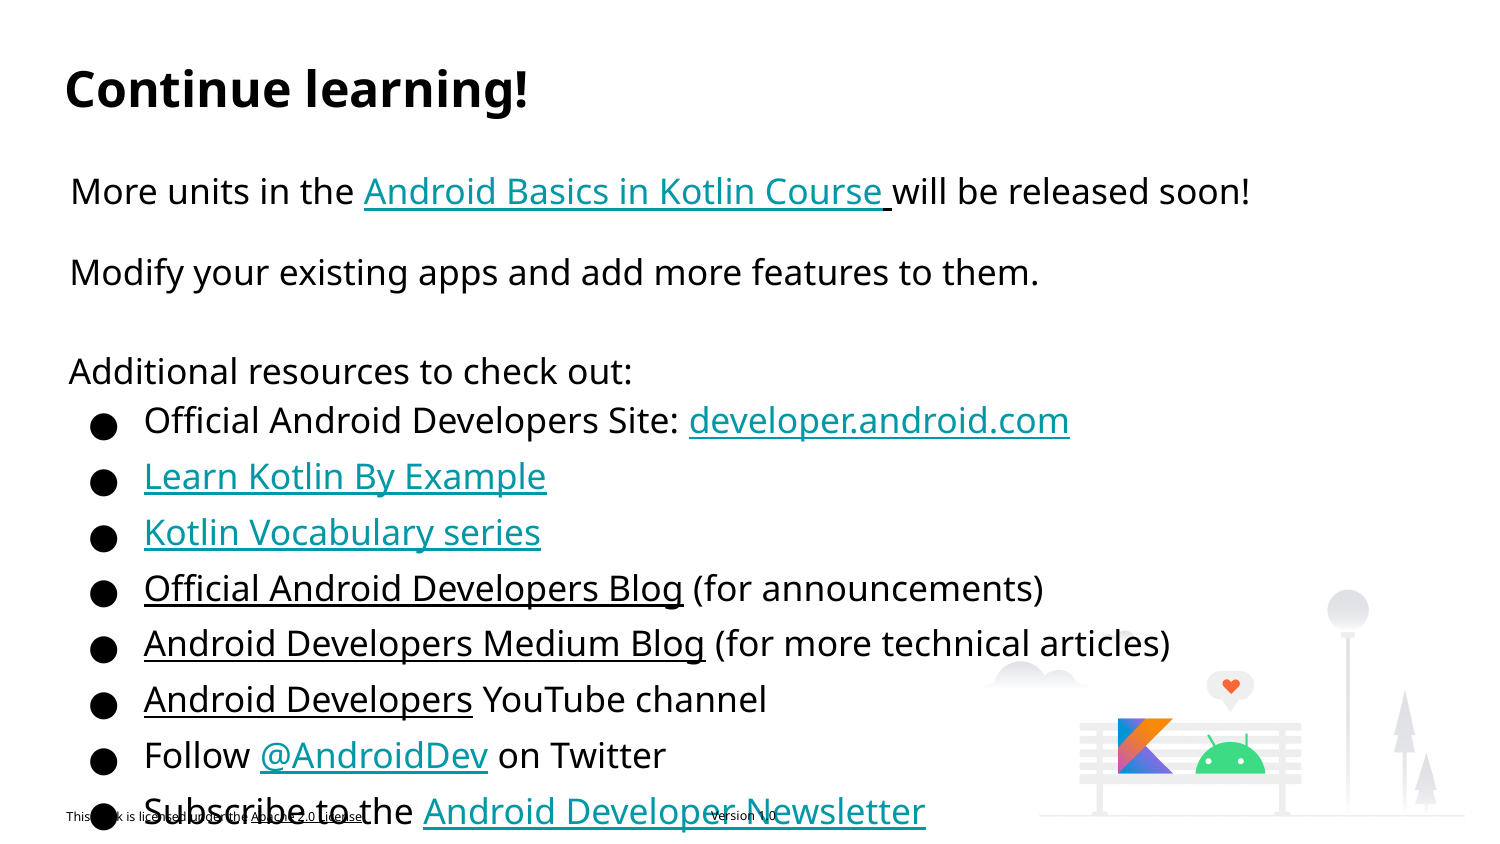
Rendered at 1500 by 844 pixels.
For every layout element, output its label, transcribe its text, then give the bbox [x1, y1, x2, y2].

title Continue learning! [49, 42, 877, 163]
text_box Version 1.0 [701, 792, 794, 818]
picture [938, 578, 1475, 831]
text_box Additional resources to check out: Official Android Developers Site: developer.android.com Learn Kotlin By Example Kotlin Vocabulary series Official Android Developers Blog (for announcements) Android Developers Medium Blog (for more technical articles) Android Developers YouTube channel Follow @AndroidDev on Twitter Subscribe to the Android Developer Newsletter [53, 312, 1190, 746]
text_box Modify your existing apps and add more features to them. [54, 235, 1078, 305]
title More units in the Android Basics in Kotlin Course will be released soon! [55, 154, 1484, 211]
